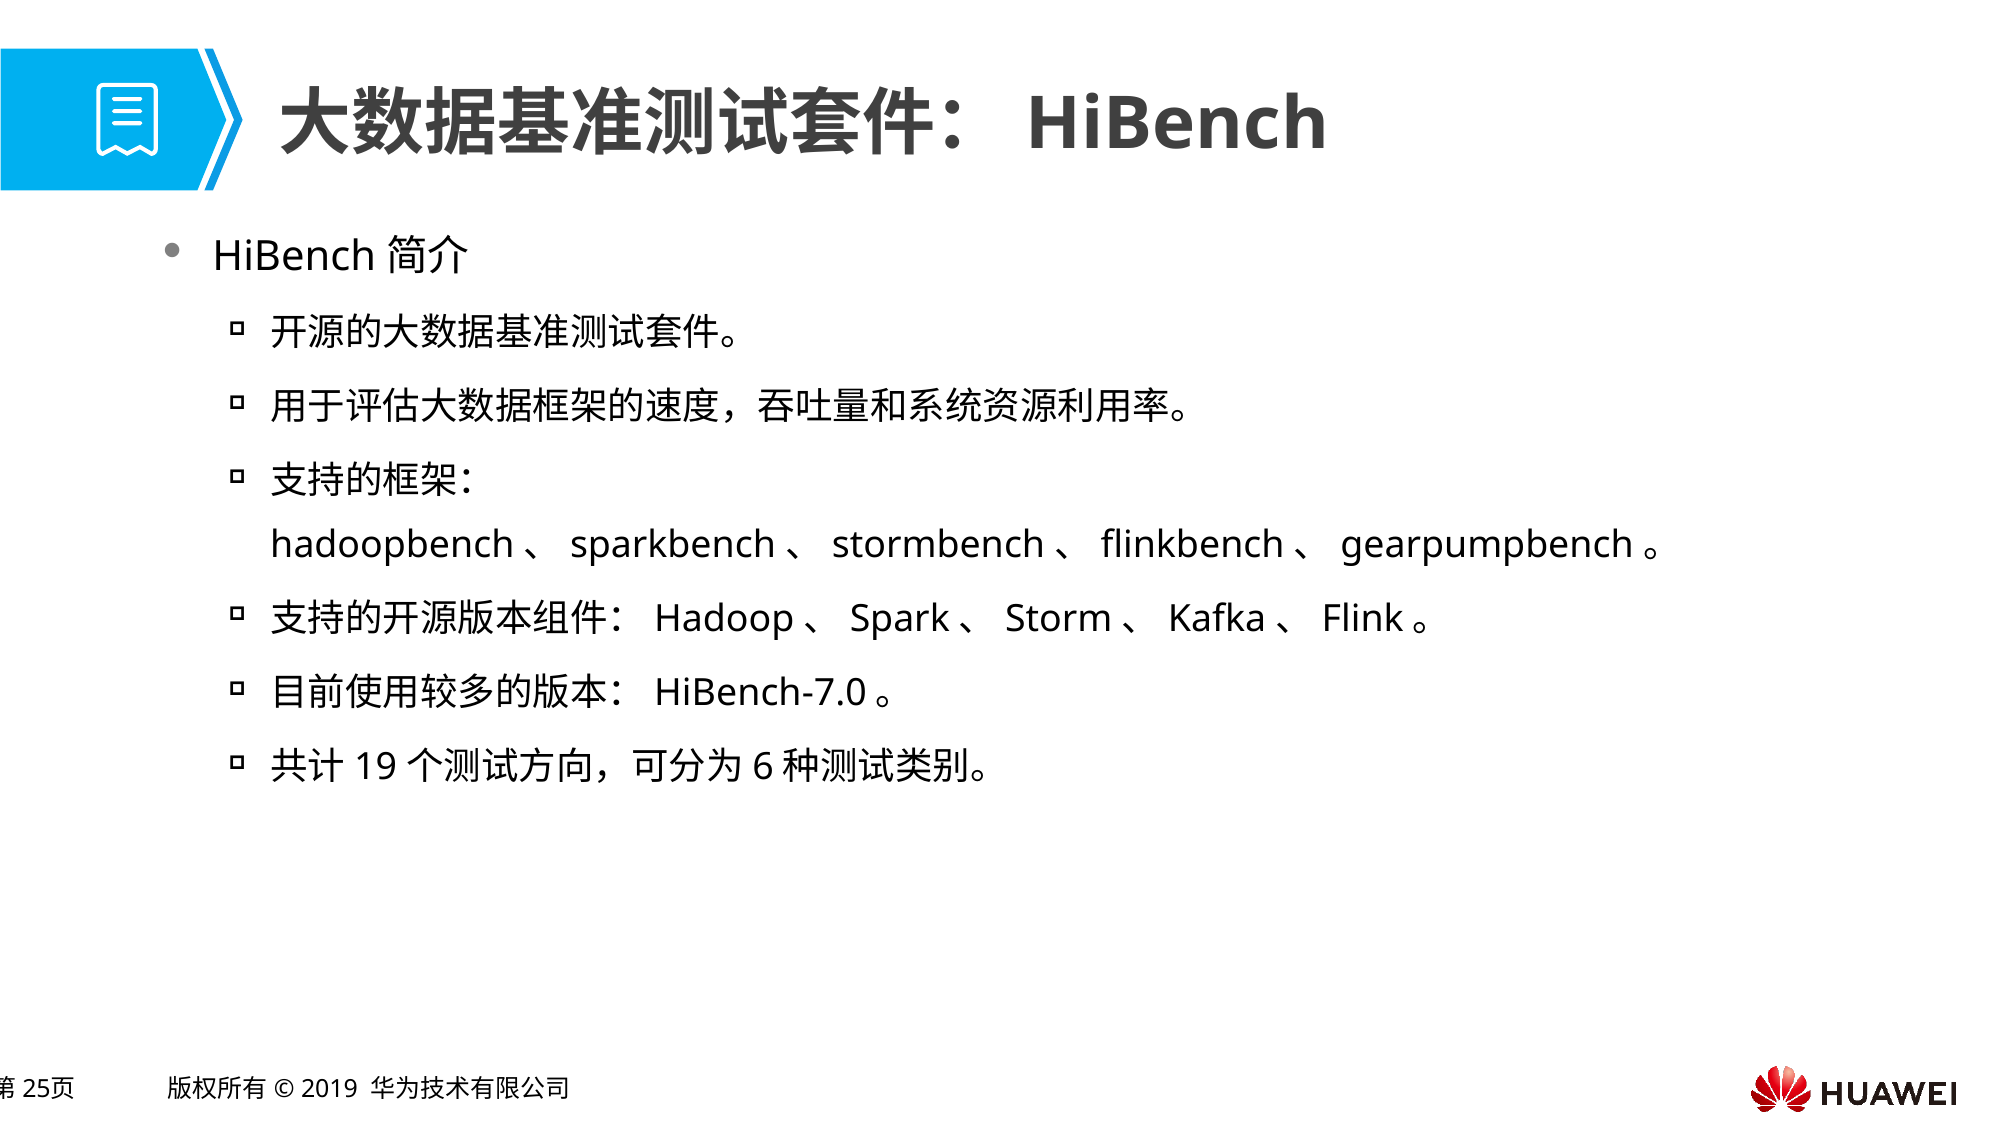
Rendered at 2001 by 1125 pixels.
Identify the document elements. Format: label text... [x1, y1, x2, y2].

title 大数据基准测试套件：HiBench [261, 67, 1875, 173]
list HiBench简介 开源的大数据基准测试套件。 用于评估大数据框架的速度，吞吐量和系统资源利用率。 支持的框架：hadoopbench、sparkbench、stormbench、flinkbench、gearpumpbench。 支持的开源版本组件：Hadoop、Spark、Storm、Kafka、Flink。 目前使用较多的版本：HiBench-7.0。 共计19个测试方向，可分为6种测试类别。 [149, 202, 1883, 971]
picture [1751, 1066, 1956, 1112]
